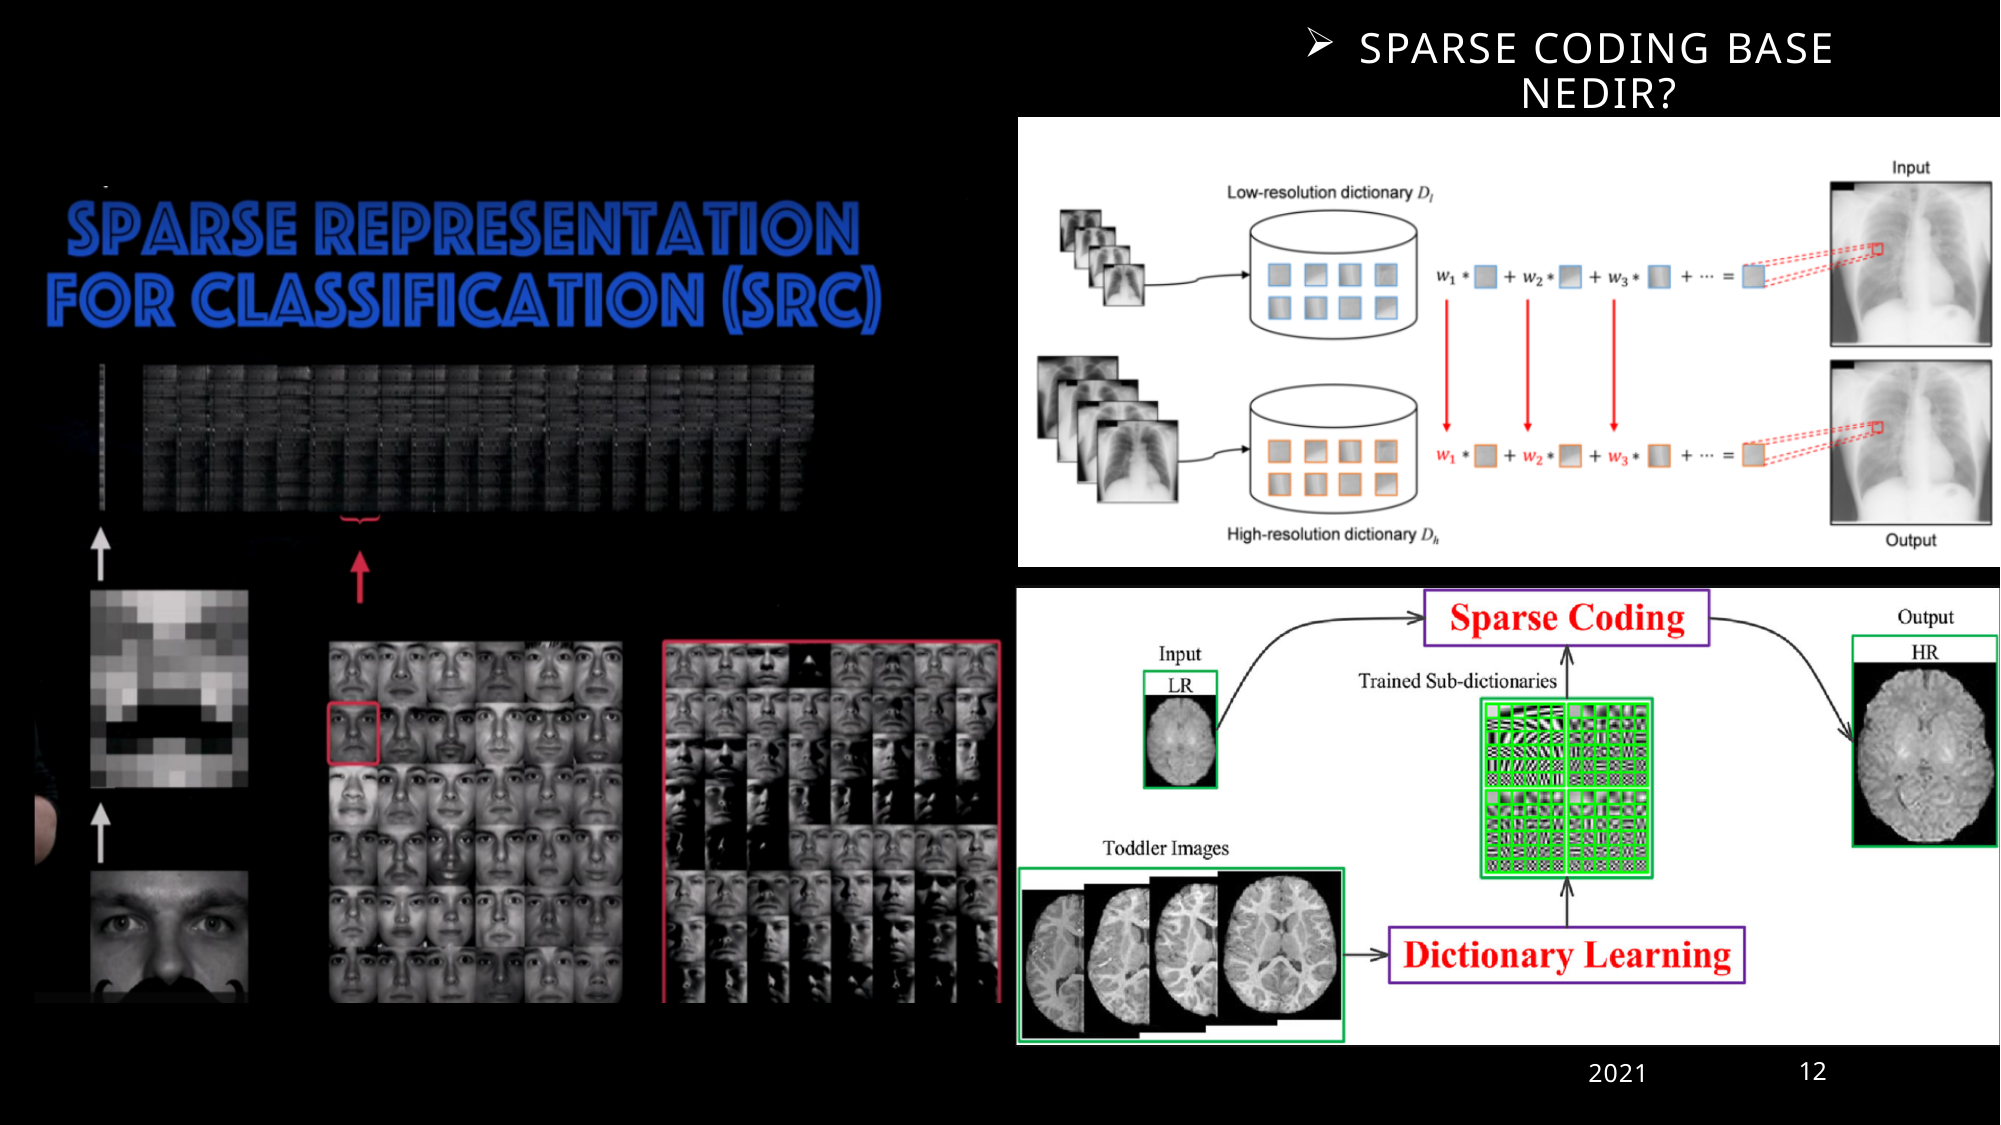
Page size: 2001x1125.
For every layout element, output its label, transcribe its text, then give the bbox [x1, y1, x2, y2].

title Sparse Codıng Base NEDIR? [1280, 0, 1860, 117]
slide_number 12 [1688, 1047, 1842, 1103]
picture [0, 0, 2000, 1125]
slide_number 2021 [1132, 1047, 1664, 1103]
